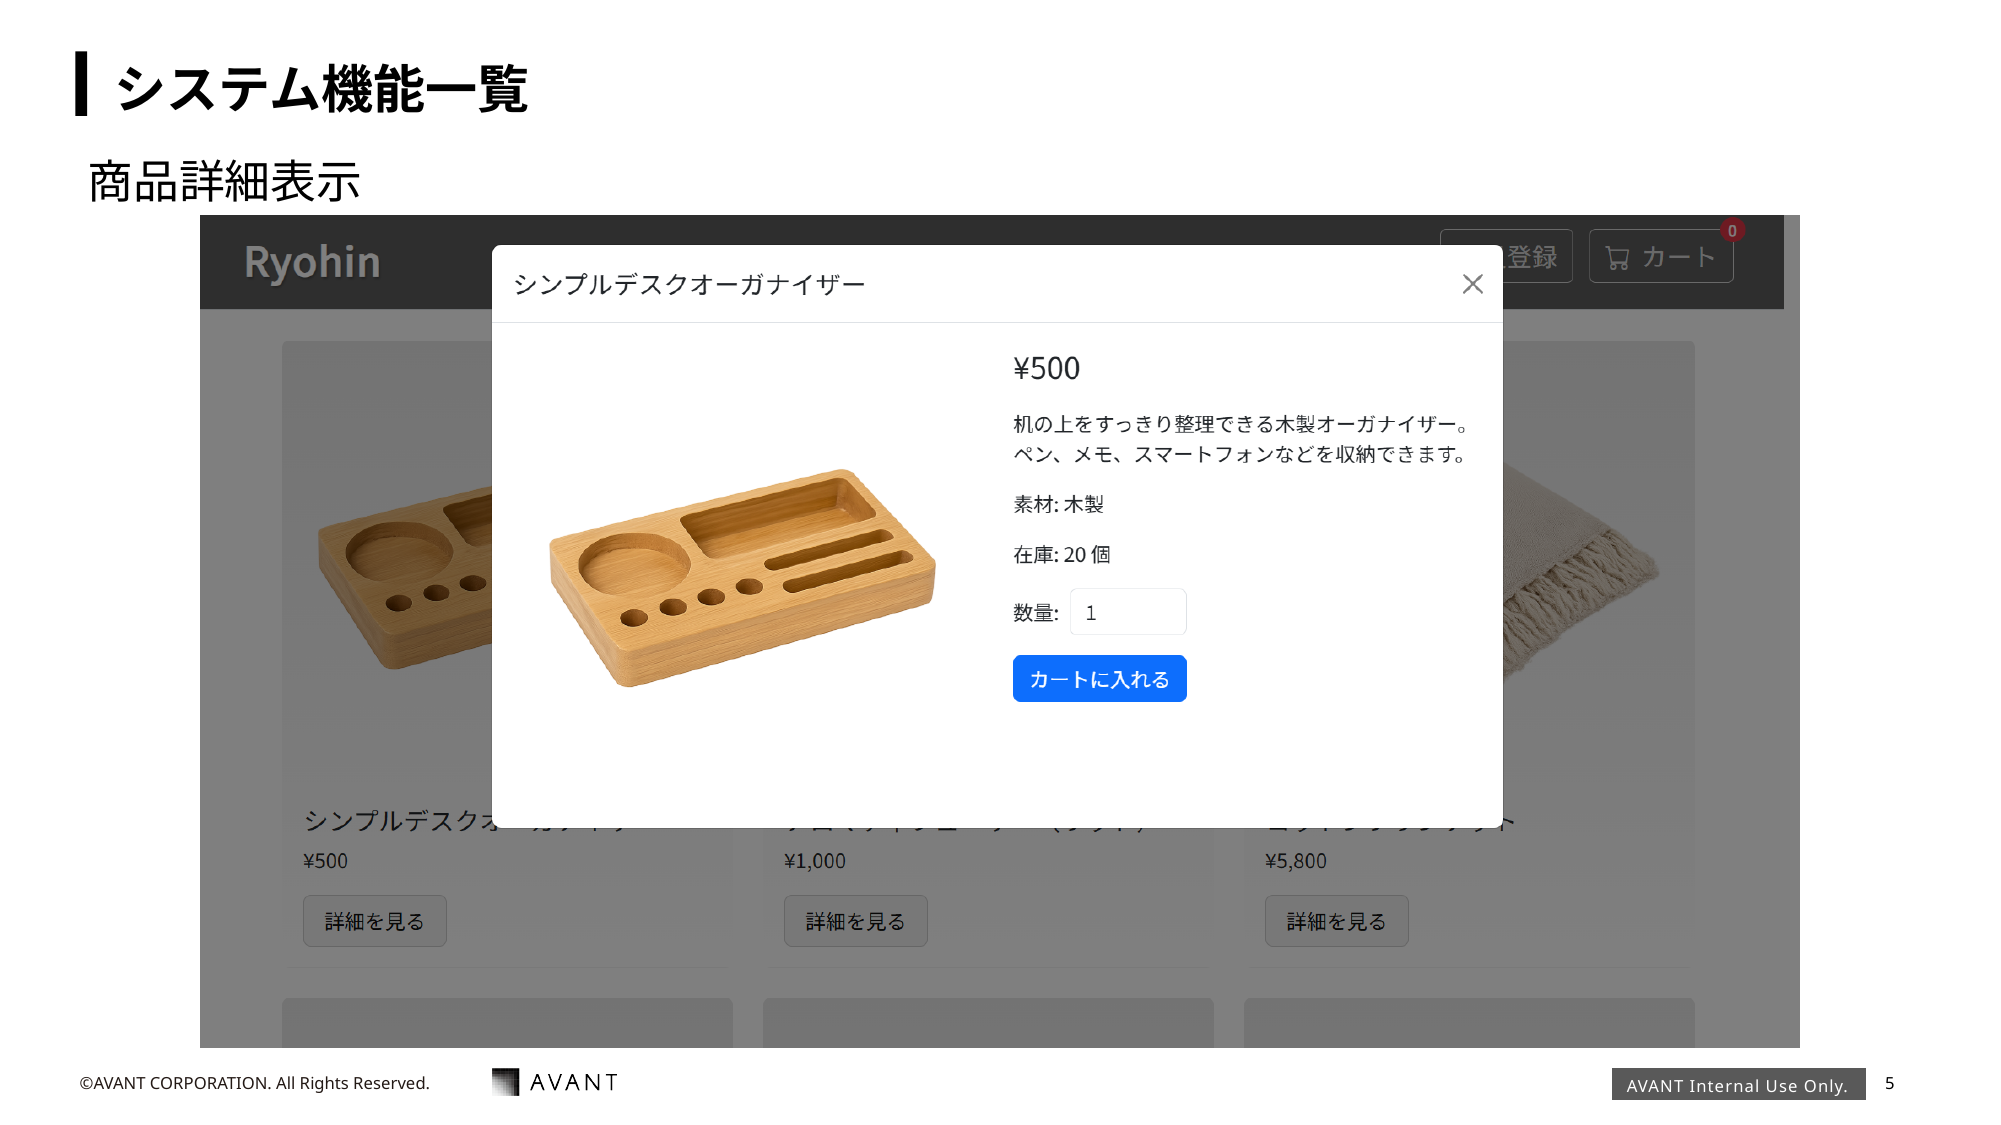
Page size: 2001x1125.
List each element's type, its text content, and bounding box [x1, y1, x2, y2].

picture [200, 215, 1800, 1048]
picture [492, 1068, 617, 1096]
list 商品詳細表示 [72, 145, 1928, 1047]
title システム機能一覧 [100, 49, 1701, 113]
